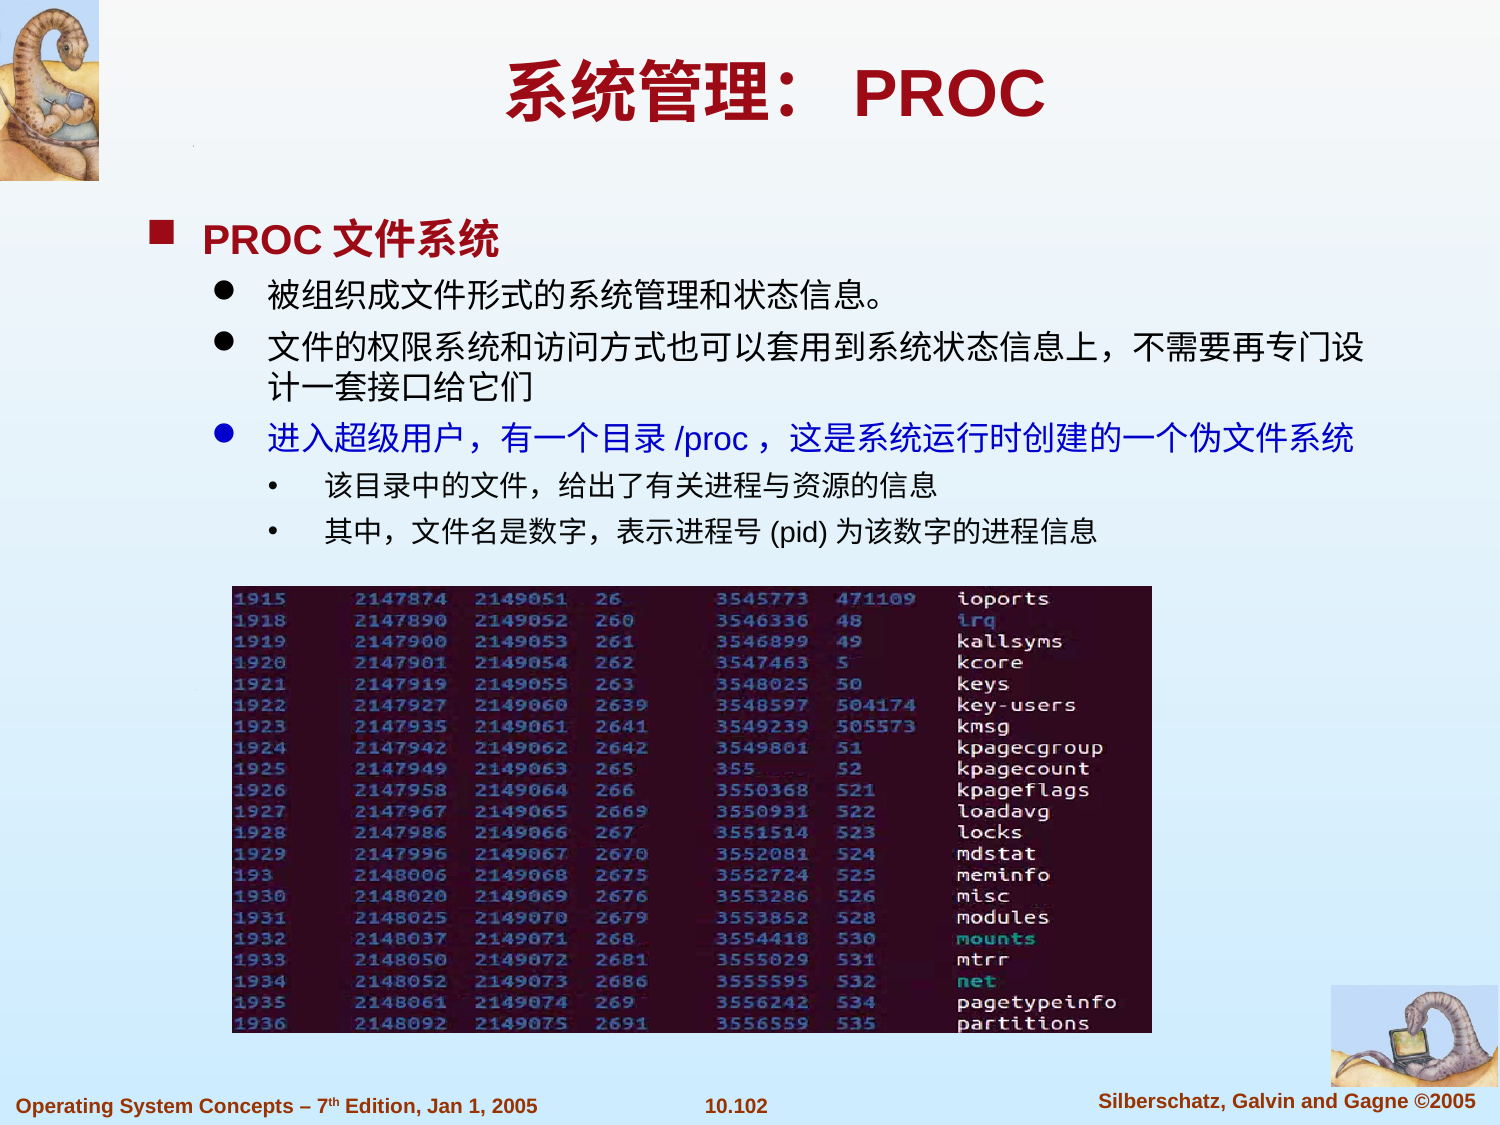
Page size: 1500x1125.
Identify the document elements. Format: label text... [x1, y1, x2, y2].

picture [0, 0, 99, 181]
picture [1331, 985, 1498, 1087]
list PROC文件系统 被组织成文件形式的系统管理和状态信息。 文件的权限系统和访问方式也可以套用到系统状态信息上，不需要再专门设计一套接口给它们 进入超级用户，有一个目录/proc，这是系统运行时创建的一个伪文件系统 该目录中的文件，给出了有关进程与资源的信息 其中，文件名是数字，表示进程号(pid)为该数字的进程信息 [130, 205, 1412, 587]
picture [231, 586, 1153, 1033]
title 系统管理：PROC [112, 37, 1438, 138]
